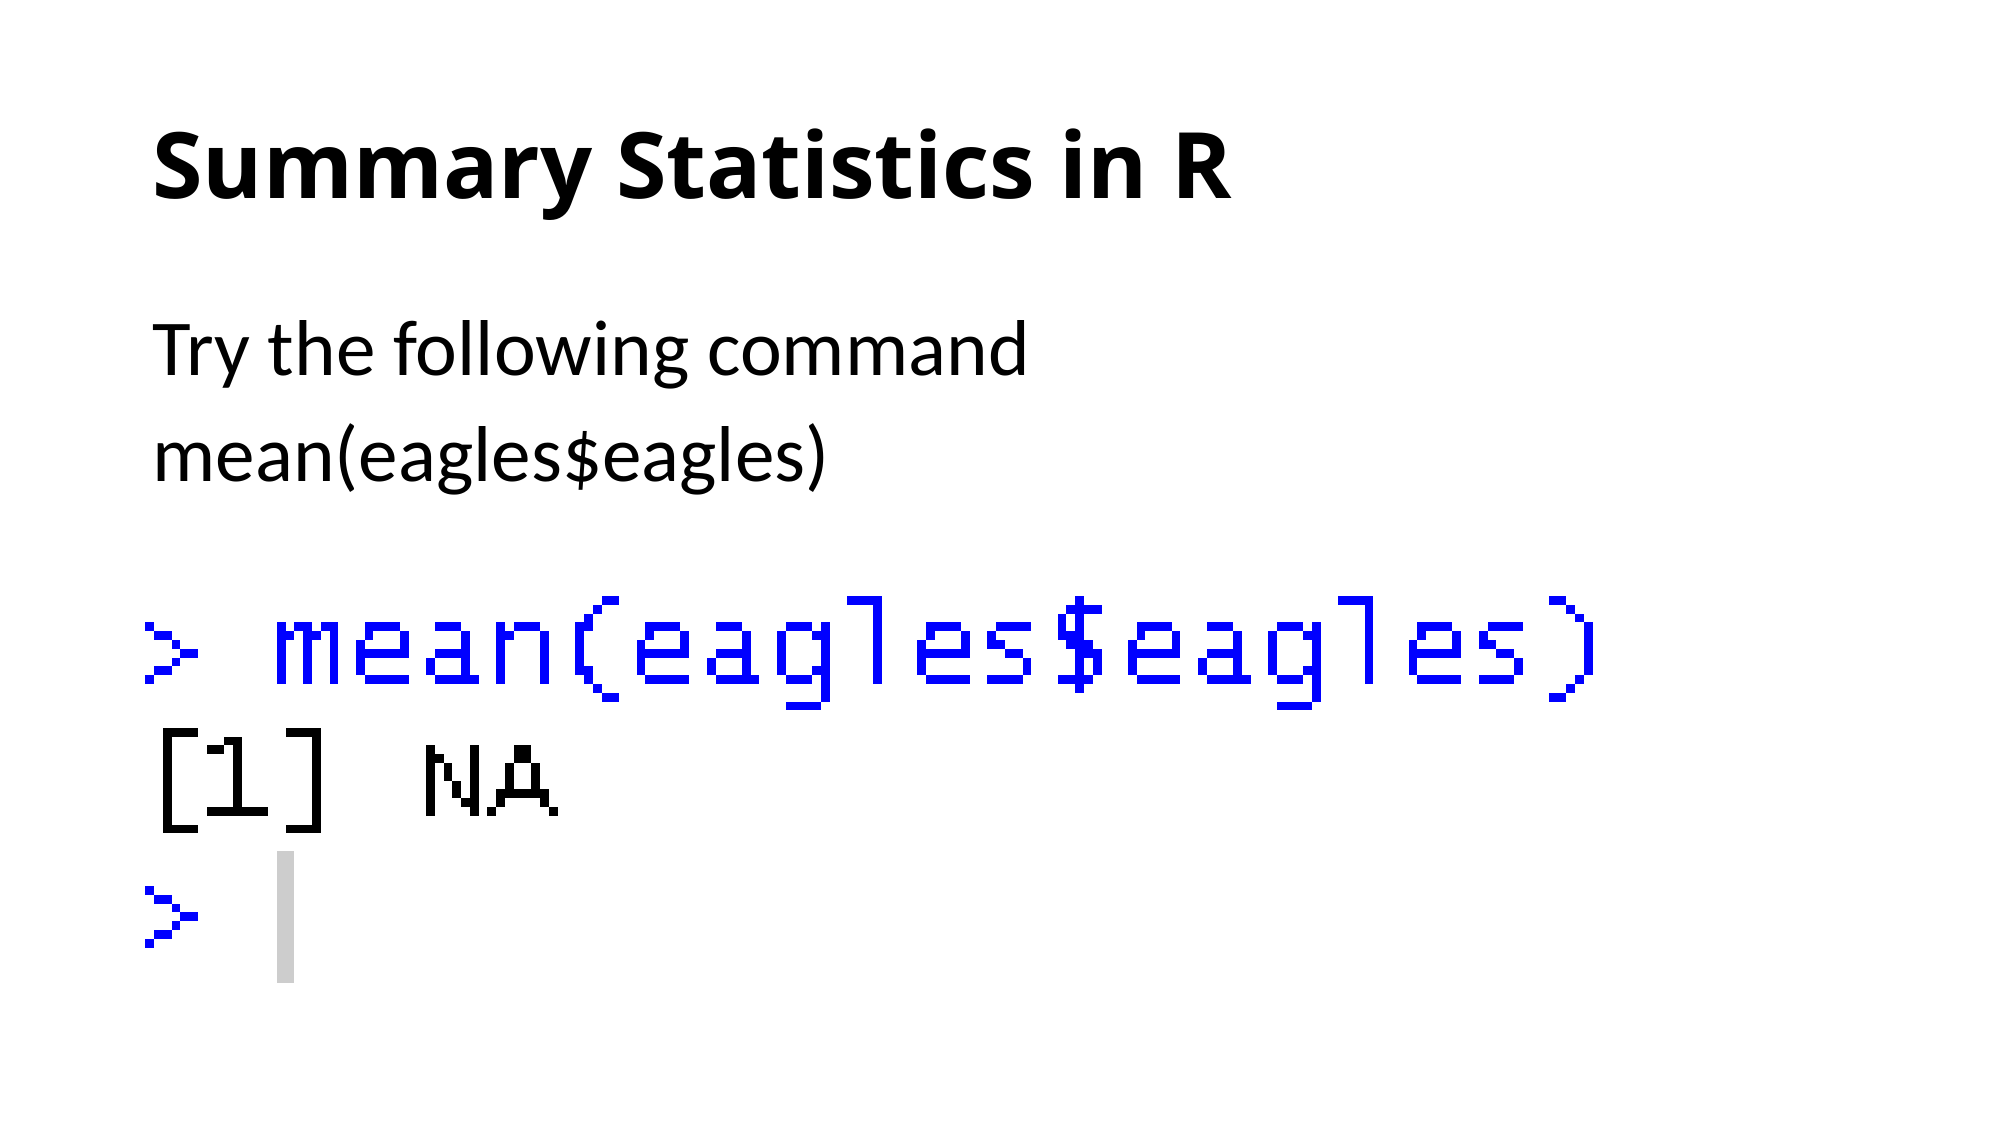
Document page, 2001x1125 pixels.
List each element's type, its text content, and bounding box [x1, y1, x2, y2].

picture [102, 579, 1681, 1036]
title Summary Statistics in R [137, 59, 1863, 278]
list Try the following command mean(eagles$eagles) [137, 299, 1646, 579]
